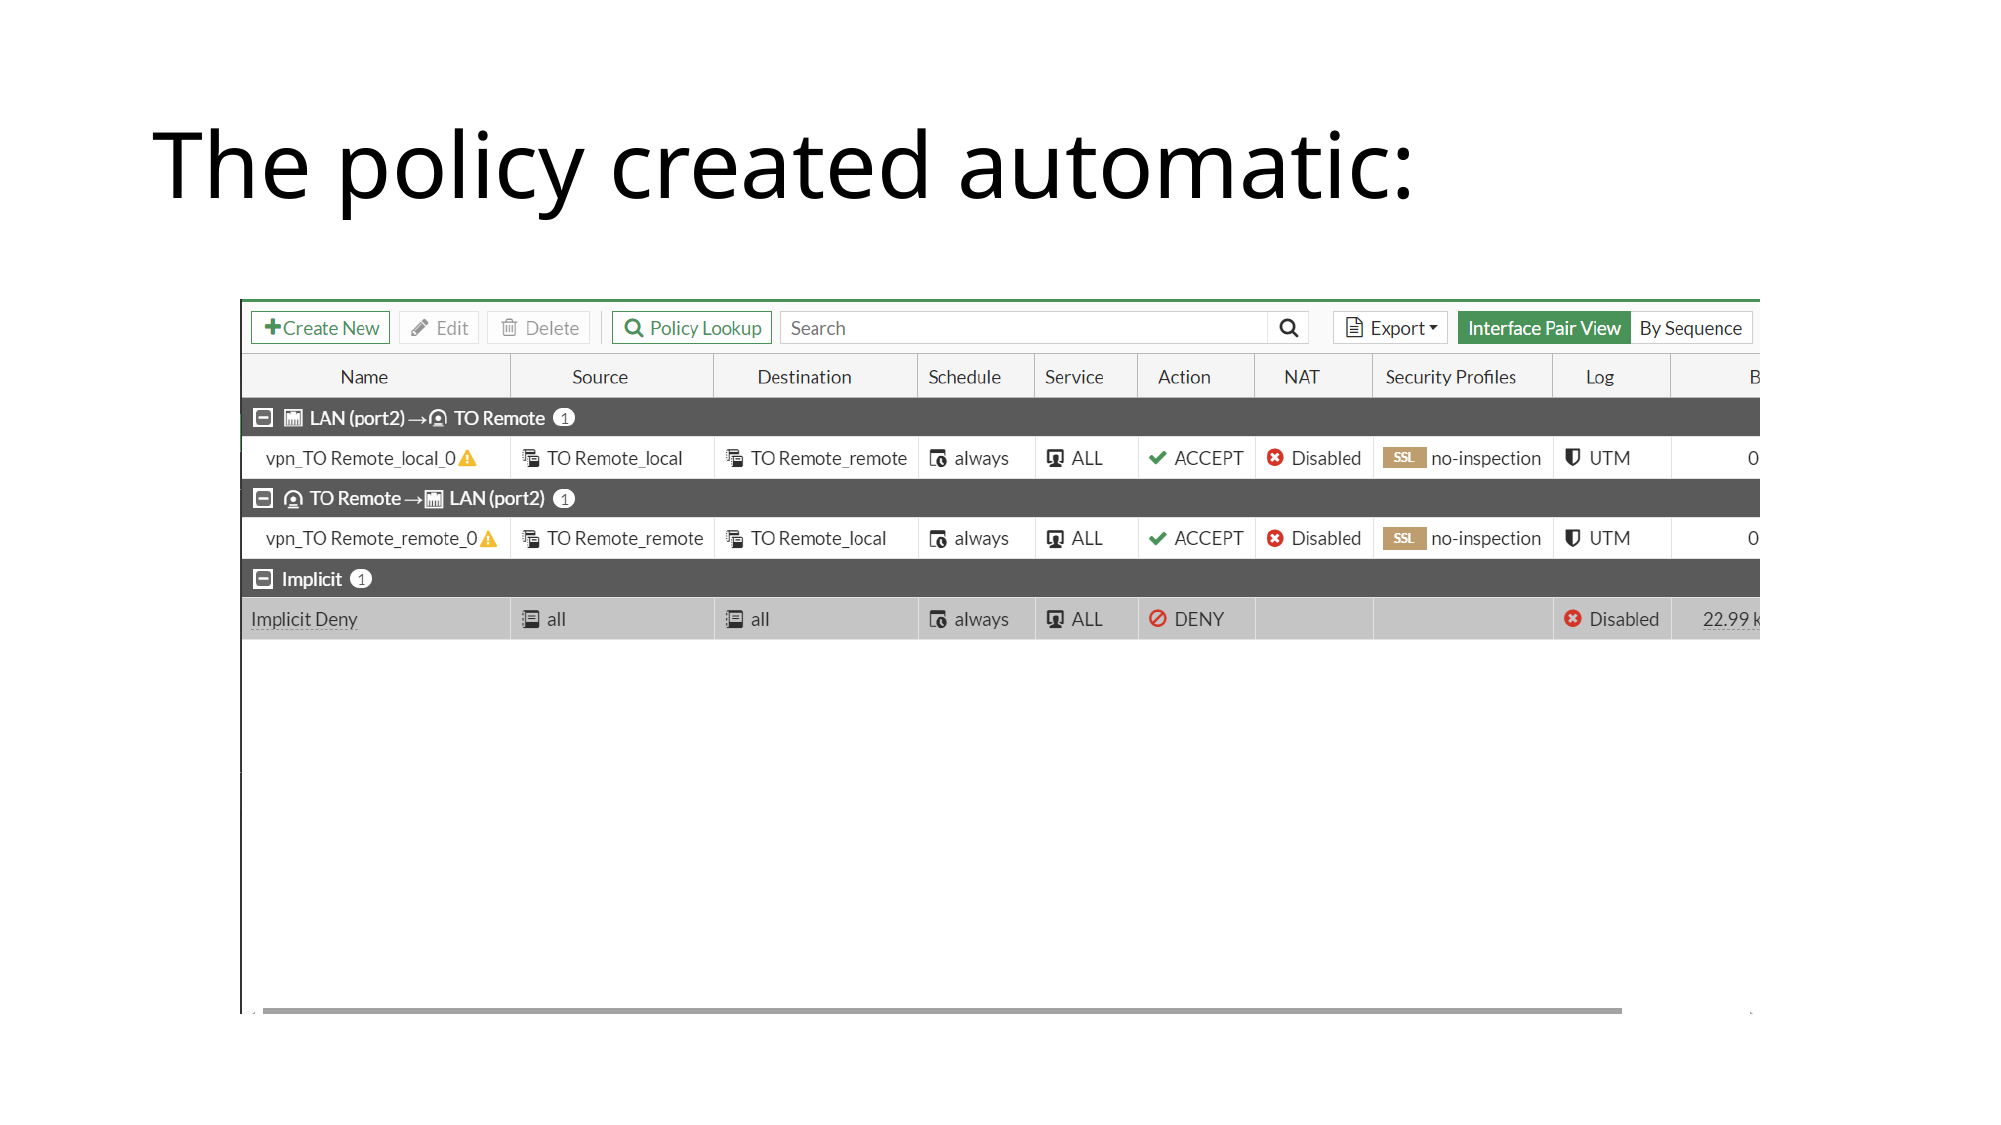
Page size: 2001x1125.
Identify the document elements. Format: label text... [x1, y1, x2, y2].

title The policy created automatic: [137, 59, 1863, 278]
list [240, 298, 1760, 1014]
